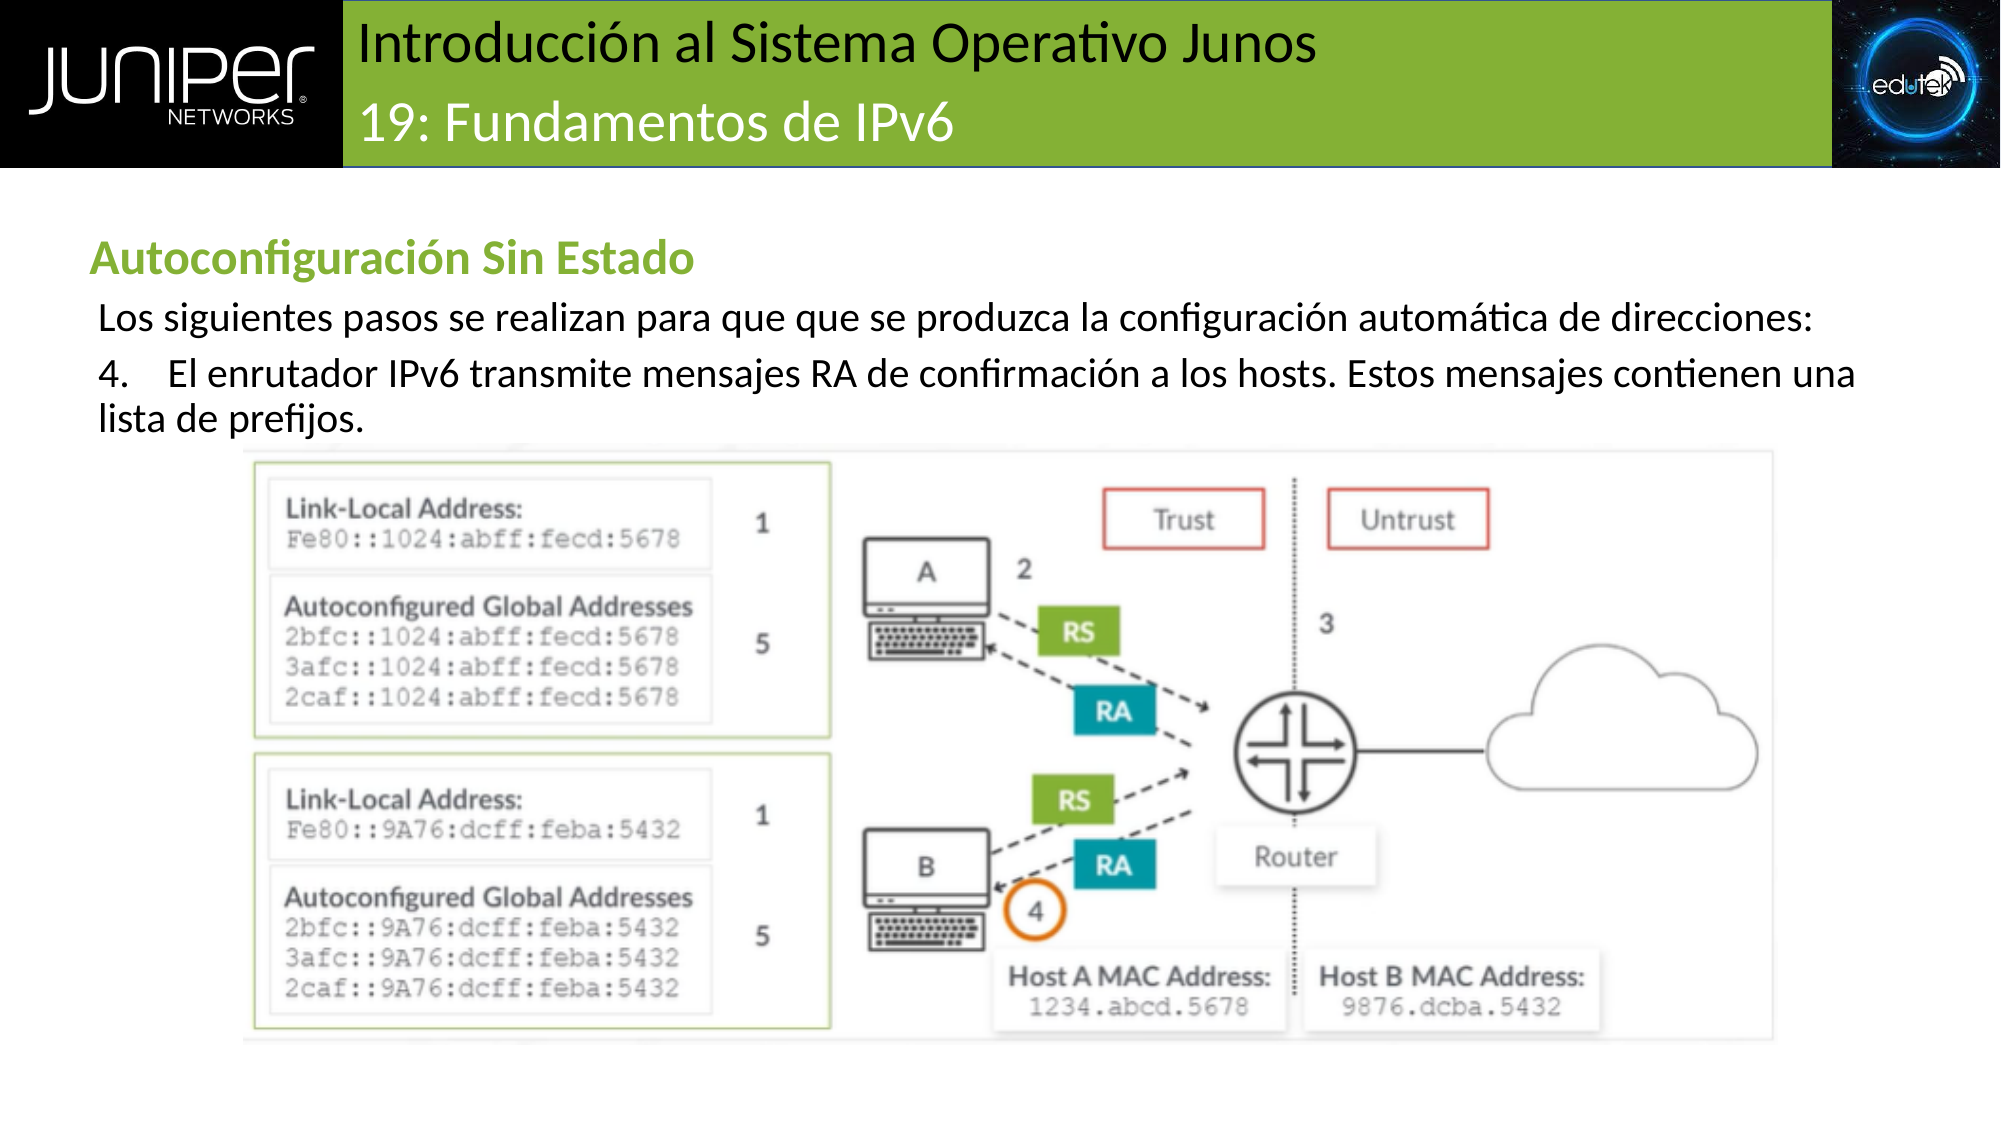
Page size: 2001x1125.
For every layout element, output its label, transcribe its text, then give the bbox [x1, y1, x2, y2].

picture [0, 0, 343, 168]
picture [243, 443, 1778, 1045]
title Introducción al Sistema Operativo Junos [342, 3, 2000, 84]
picture [1832, 84, 2000, 168]
list 19: Fundamentos de IPv6 [342, 83, 1606, 168]
list Autoconfiguración Sin Estado Los siguientes pasos se realizan para que que se produzca la configuración automática de direcciones: 4. El enrutador IPv6 transmite mensajes RA de confirmación a los hosts. Estos mensajes contienen una lista de prefijos. [74, 223, 1949, 938]
